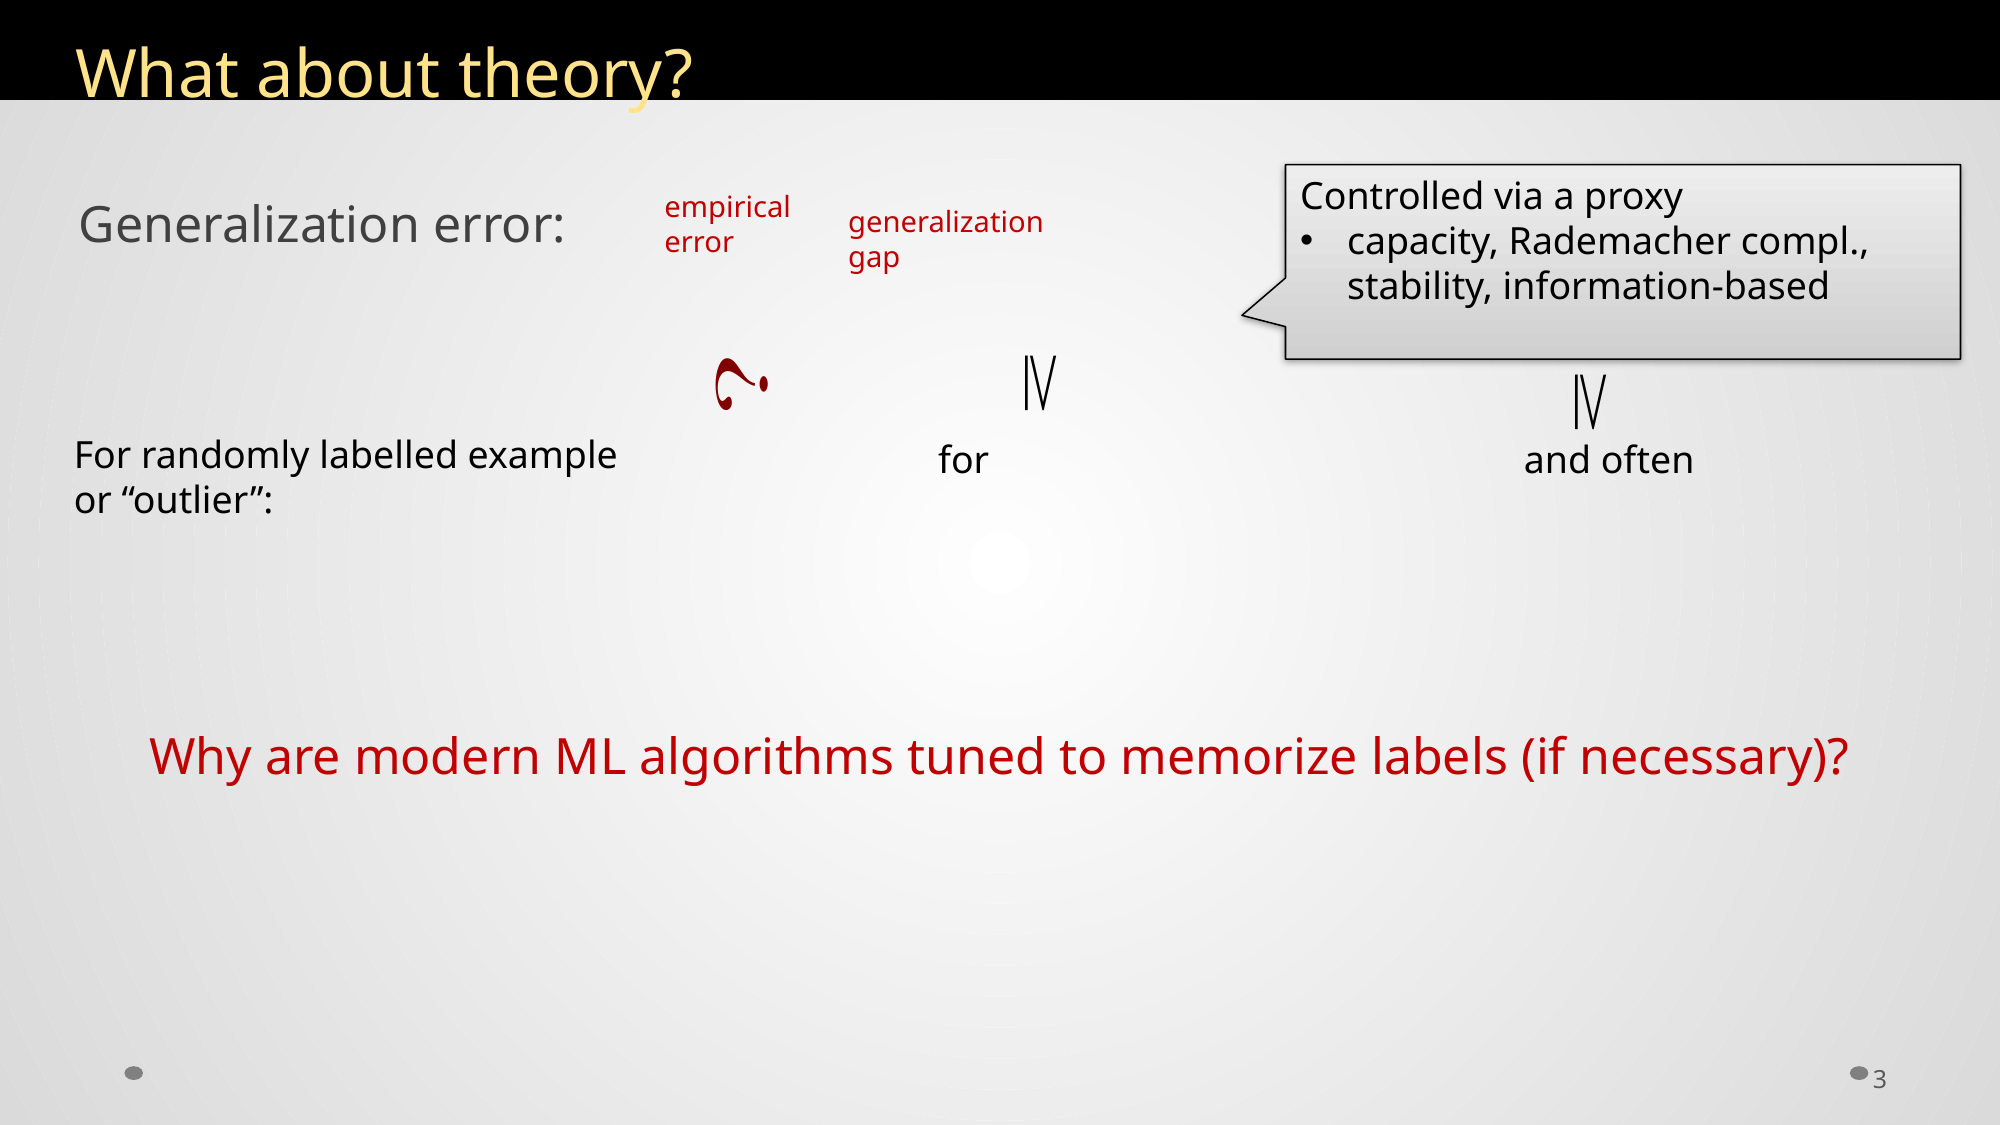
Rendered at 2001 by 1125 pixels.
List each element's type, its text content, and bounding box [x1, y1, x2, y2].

text_box Why are modern ML algorithms tuned to memorize labels (if necessary)? [134, 716, 1866, 792]
title What about theory? [0, 0, 2000, 100]
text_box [44, 350, 2000, 530]
text_box Controlled via a proxy capacity, Rademacher compl., stability, information-based [1241, 163, 1962, 350]
slide_number 3 [1868, 1050, 1992, 1110]
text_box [651, 181, 1109, 268]
